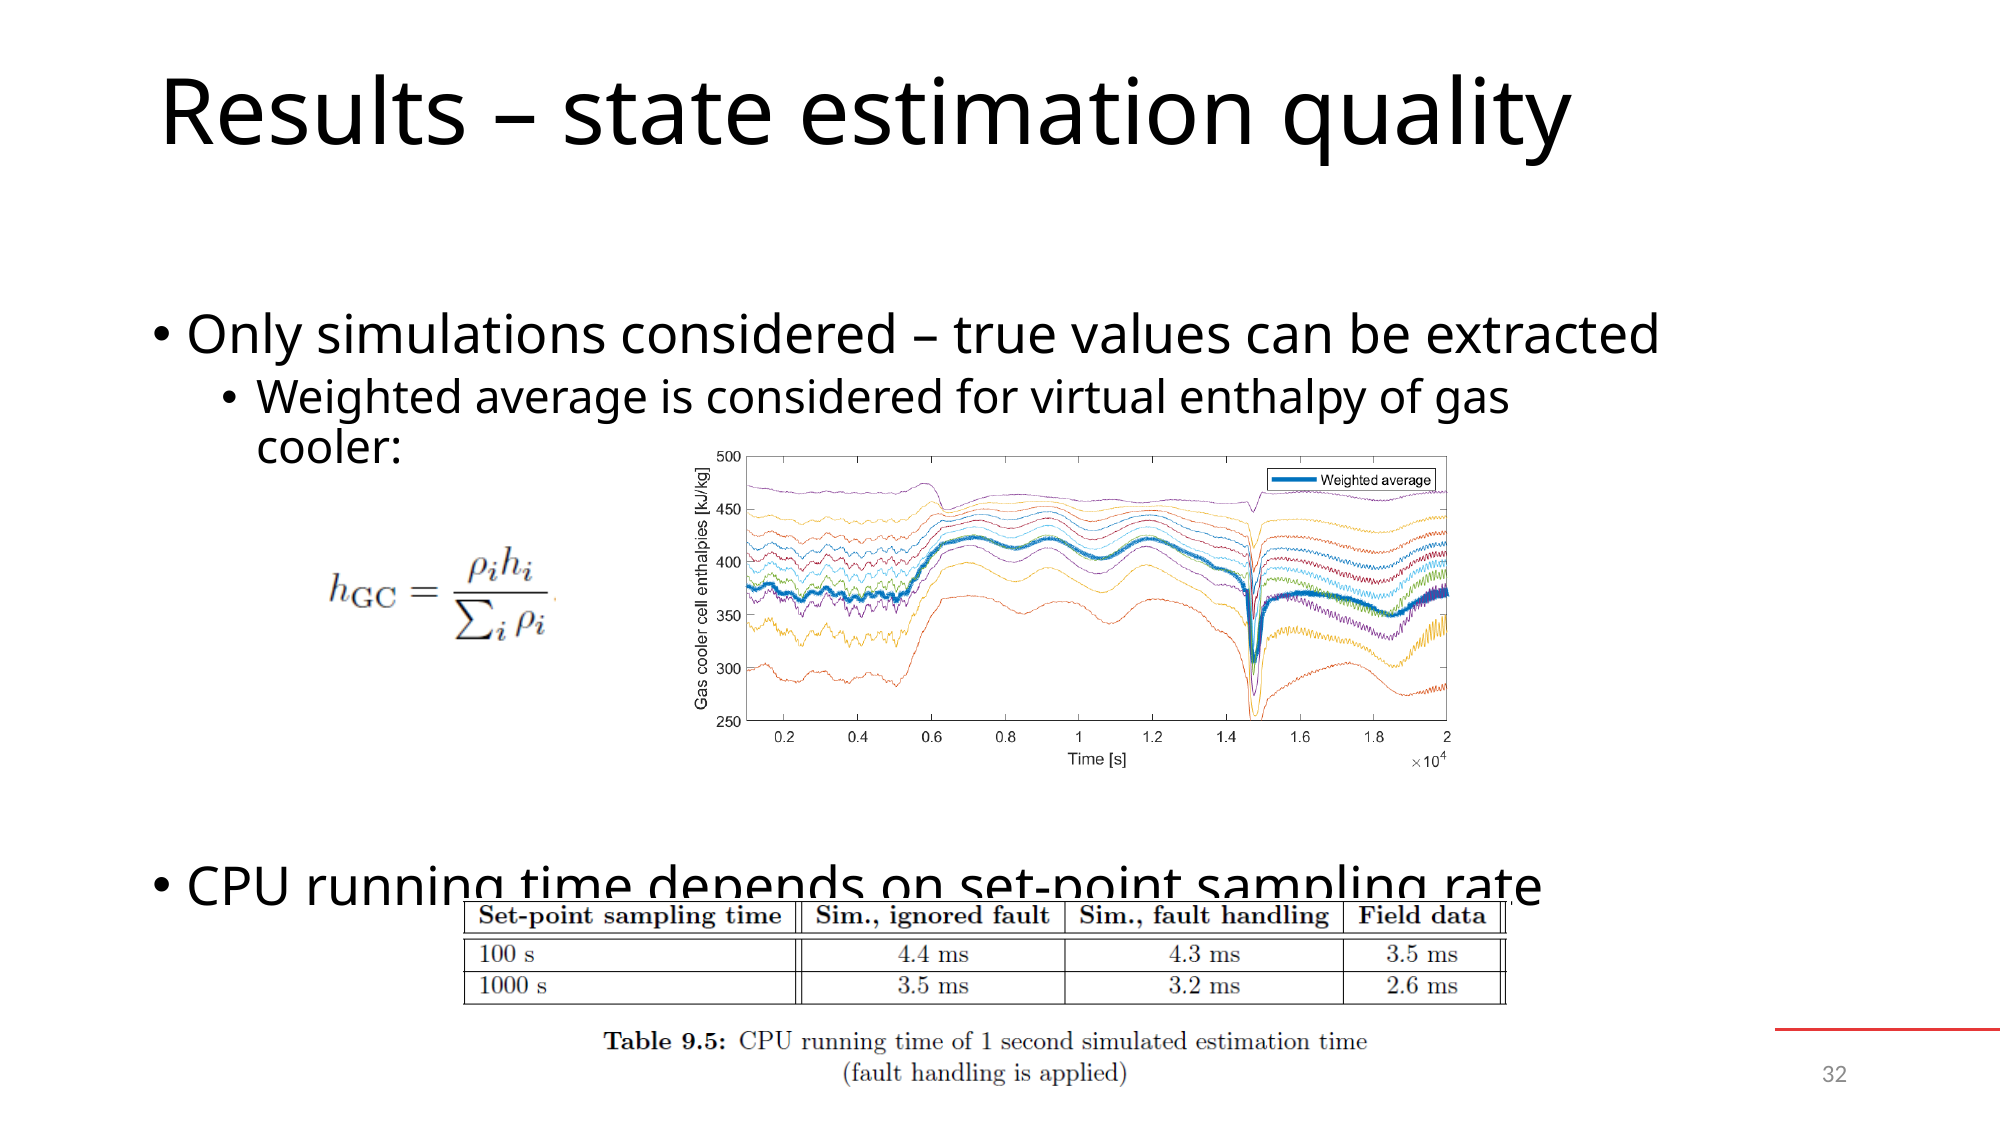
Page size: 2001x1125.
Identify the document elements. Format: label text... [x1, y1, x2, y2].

picture [317, 534, 556, 663]
list Only simulations considered – true values can be extracted Weighted average is considered for virtual enthalpy of gas cooler: CPU running time depends on set-point sampling rate [137, 299, 1683, 955]
title Results – state estimation quality [143, 6, 1869, 224]
picture [460, 898, 1511, 1099]
slide_number 32 [1412, 1042, 1863, 1103]
picture [629, 430, 1533, 771]
